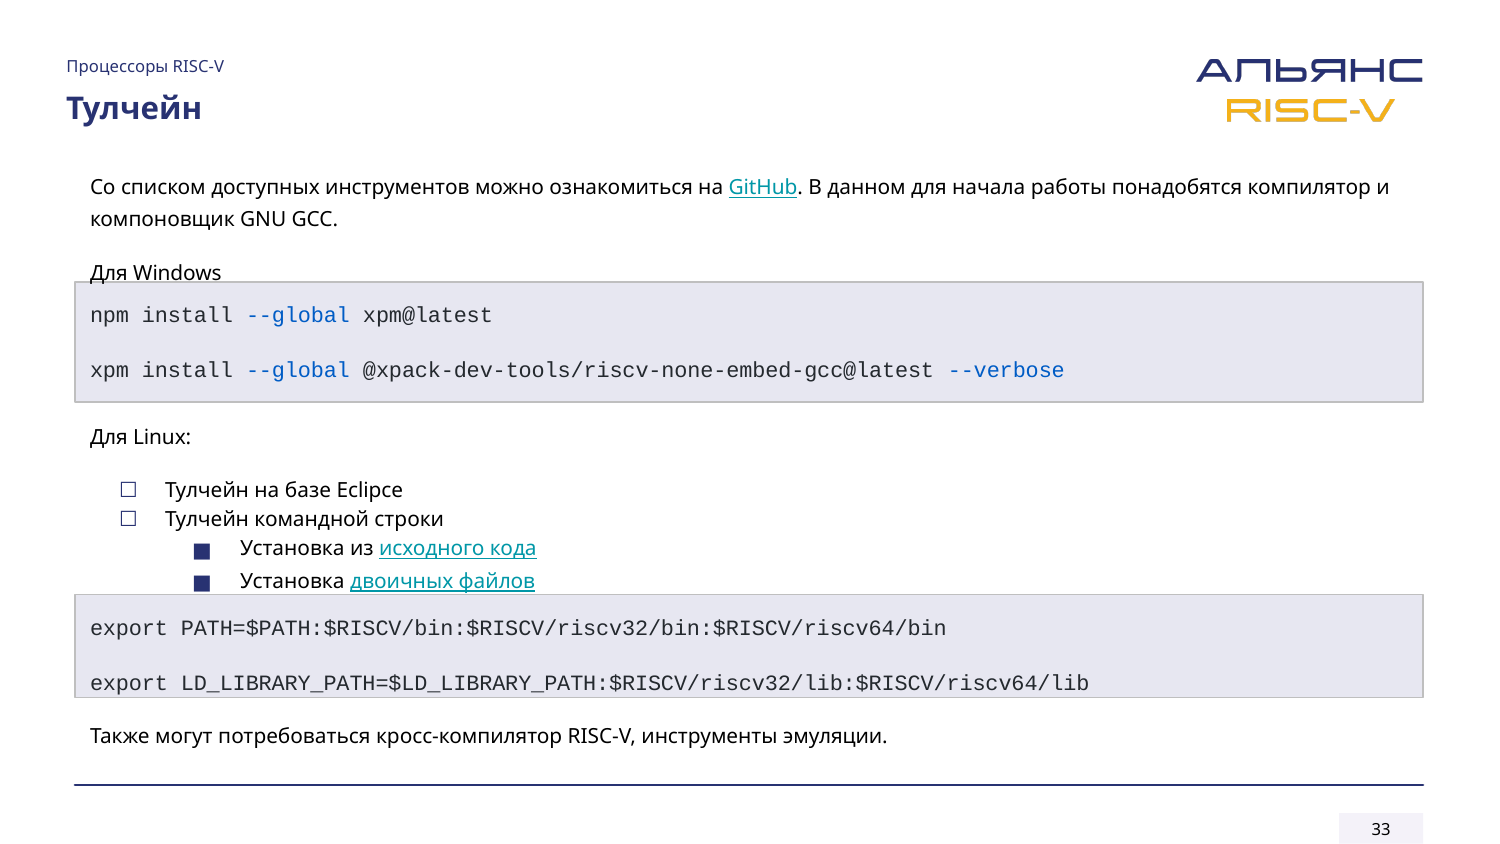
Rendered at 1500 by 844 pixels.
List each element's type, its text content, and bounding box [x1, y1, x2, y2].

picture [1196, 59, 1423, 122]
title Тулчейн [51, 72, 1196, 126]
list Также могут потребоваться кросс-компилятор RISC-V, инструменты эмуляции. [75, 704, 1424, 757]
list Для Linux: Тулчейн на базе Eclipce Тулчейн командной строки Установка из исходного кода Установка двоичных файлов [75, 404, 1424, 607]
title Процессоры RISC‑V [51, 40, 800, 72]
list npm install --global xpm@latest xpm install --global @xpack-dev-tools/riscv-none-embed-gcc@latest --verbose [74, 281, 1424, 403]
list Со списком доступных инструментов можно ознакомиться на GitHub. В данном для начала работы понадобятся компилятор и компоновщик GNU GCC. Для Windows [75, 154, 1424, 302]
list export PATH=$PATH:$RISCV/bin:$RISCV/riscv32/bin:$RISCV/riscv64/bin export LD_LIBRARY_PATH=$LD_LIBRARY_PATH:$RISCV/riscv32/lib:$RISCV/riscv64/lib [74, 594, 1424, 698]
